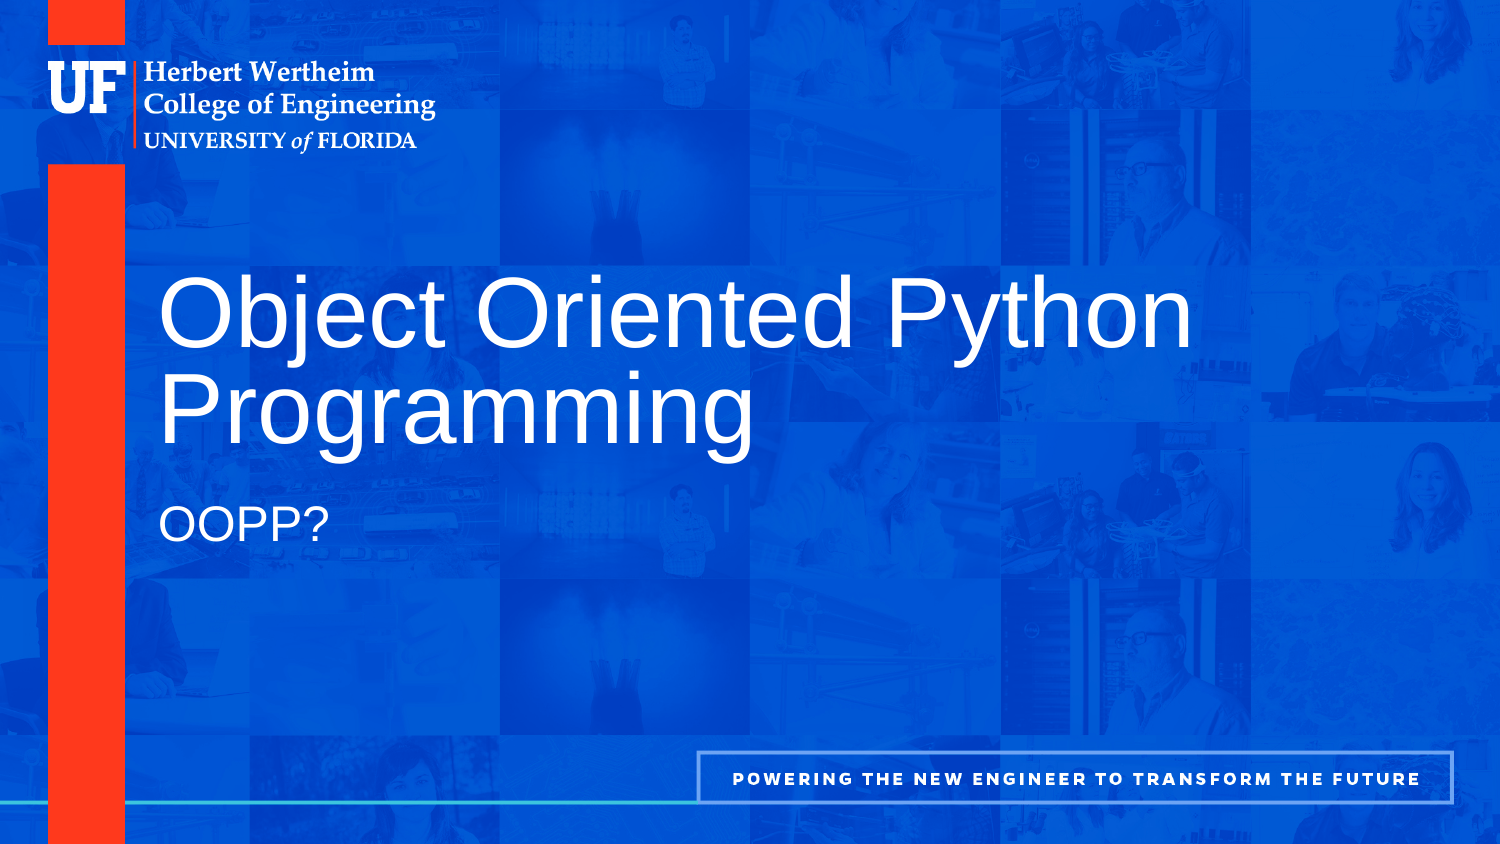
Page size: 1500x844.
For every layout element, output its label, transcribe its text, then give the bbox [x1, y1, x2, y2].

title Object Oriented Python Programming [142, 262, 1500, 396]
picture [0, 0, 1500, 844]
list OOPP? [142, 484, 1298, 592]
